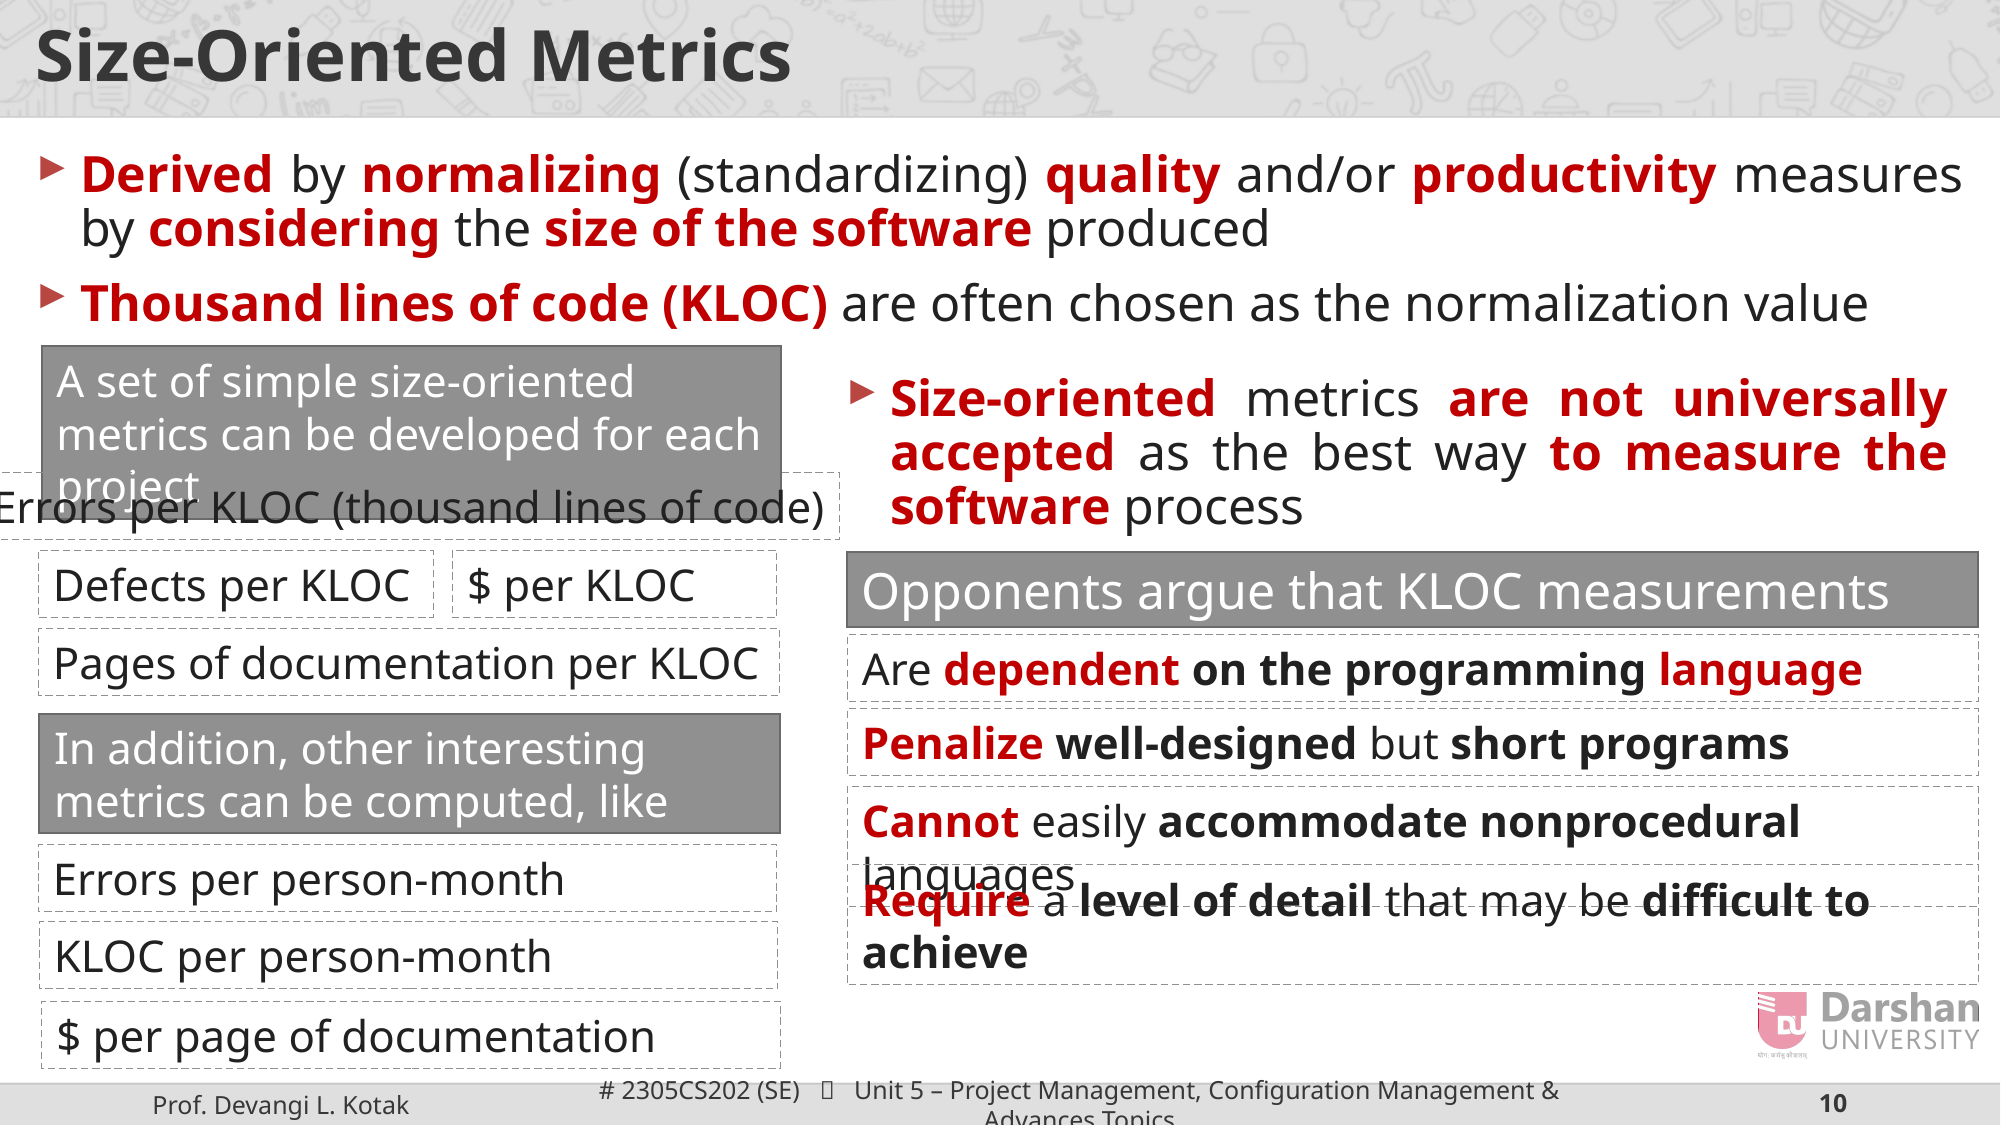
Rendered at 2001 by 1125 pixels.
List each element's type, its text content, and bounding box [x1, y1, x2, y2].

text_box Errors per KLOC (thousand lines of code) [0, 472, 840, 540]
text_box Pages of documentation per KLOC [38, 628, 780, 696]
text_box A set of simple size-oriented metrics can be developed for each project [41, 345, 782, 472]
title Size-Oriented Metrics [0, 0, 2000, 117]
text_box Require a level of detail that may be difficult to achieve [847, 864, 1979, 985]
text_box $ per KLOC [452, 550, 777, 618]
text_box $ per page of documentation [41, 1001, 781, 1069]
text_box Are dependent on the programming language [847, 634, 1979, 702]
text_box Size-oriented metrics are not universally accepted as the best way to measure the software process [831, 366, 1963, 517]
list Derived by normalizing (standardizing) quality and/or productivity measures by considering the size of the software produced Thousand lines of code (KLOC) are often chosen as the normalization value [21, 141, 1979, 360]
text_box In addition, other interesting metrics can be computed, like [38, 713, 781, 834]
text_box Cannot easily accommodate nonprocedural languages [847, 786, 1979, 864]
text_box Opponents argue that KLOC measurements [846, 551, 1979, 628]
text_box Errors per person-month [38, 844, 777, 912]
list Forward engineering is a process of obtaining desired software from the specifications, which were brought by reverse engineering Forward engineering is same as software engineering process with only one difference it is carried out always after reverse engineering In most cases, forward engineering does not simply create a modern equivalent of an older program Rather, new user and technology requirements are integrated into the reengineering effort The redeveloped program extends the capabilities of the older application [1758, 992, 1979, 1059]
text_box Penalize well-designed but short programs [847, 708, 1979, 776]
text_box Defects per KLOC [38, 550, 434, 618]
text_box KLOC per person-month [39, 921, 778, 989]
